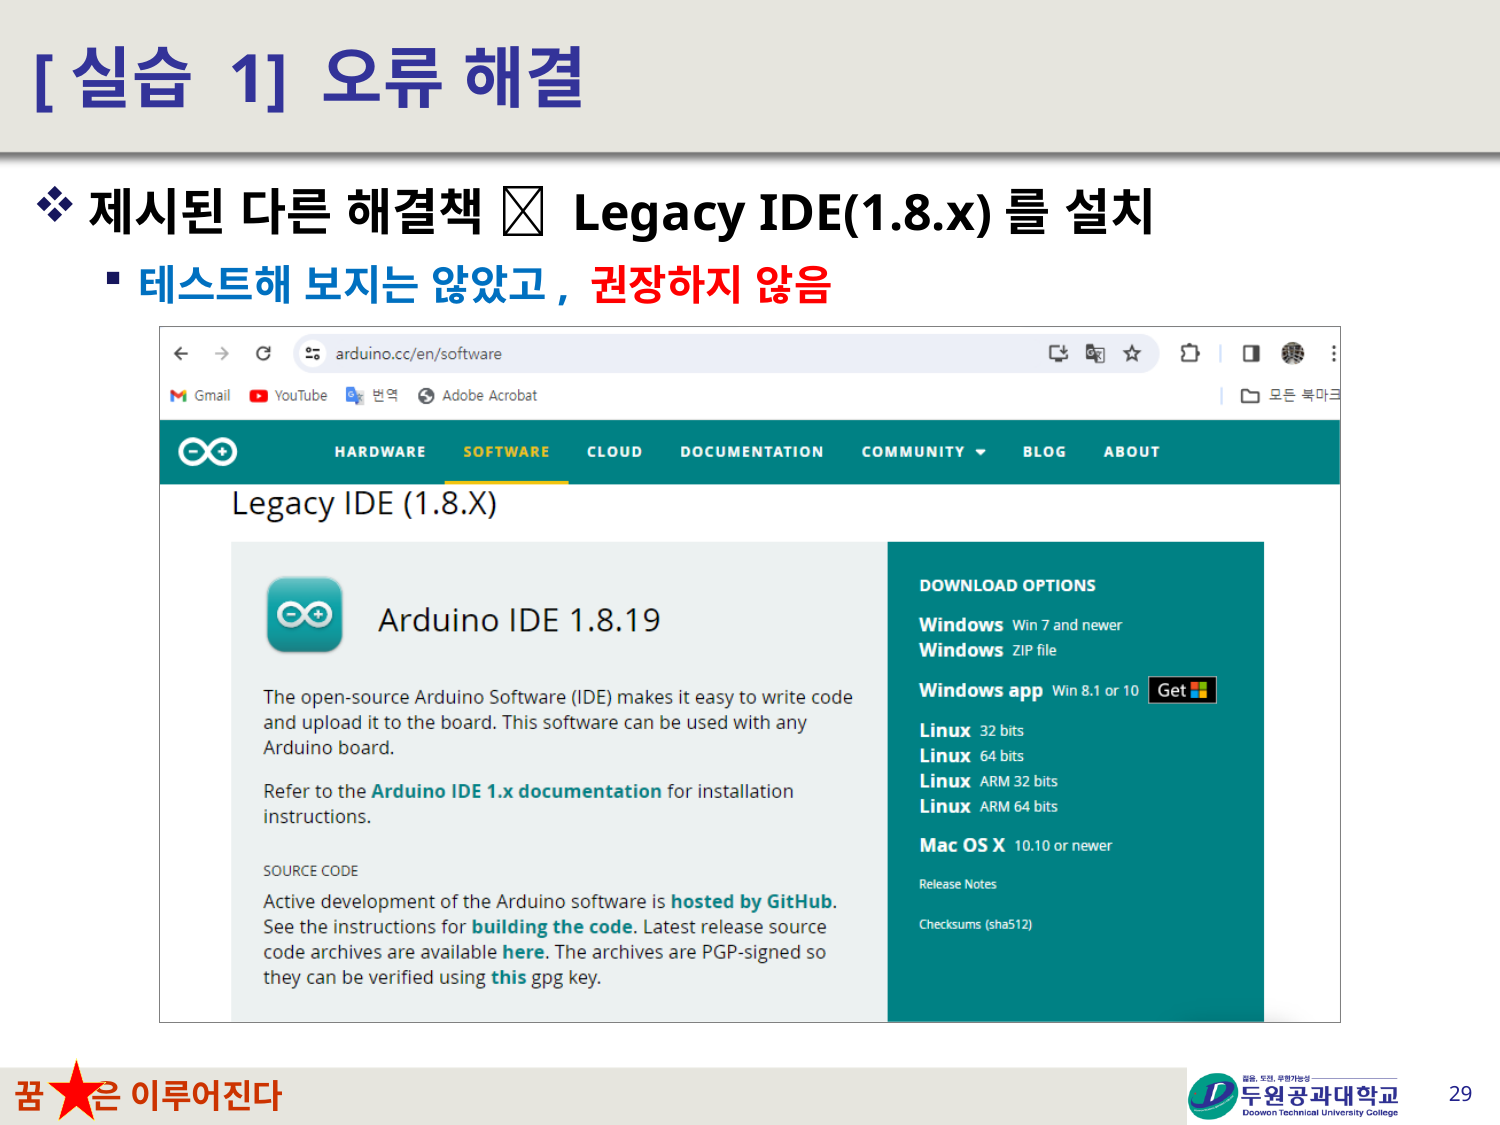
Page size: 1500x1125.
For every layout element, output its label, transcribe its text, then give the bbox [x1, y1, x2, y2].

picture [159, 325, 1341, 1023]
picture [0, 1066, 1400, 1125]
picture [0, 0, 1500, 173]
slide_number 29 [1399, 1071, 1488, 1119]
list 제시된 다른 해결책  Legacy IDE(1.8.x)를 설치 테스트해 보지는 않았고, 권장하지 않음 [17, 160, 1487, 1067]
picture [100, 1085, 113, 1090]
title [실습 1] 오류 해결 [17, 8, 1483, 142]
